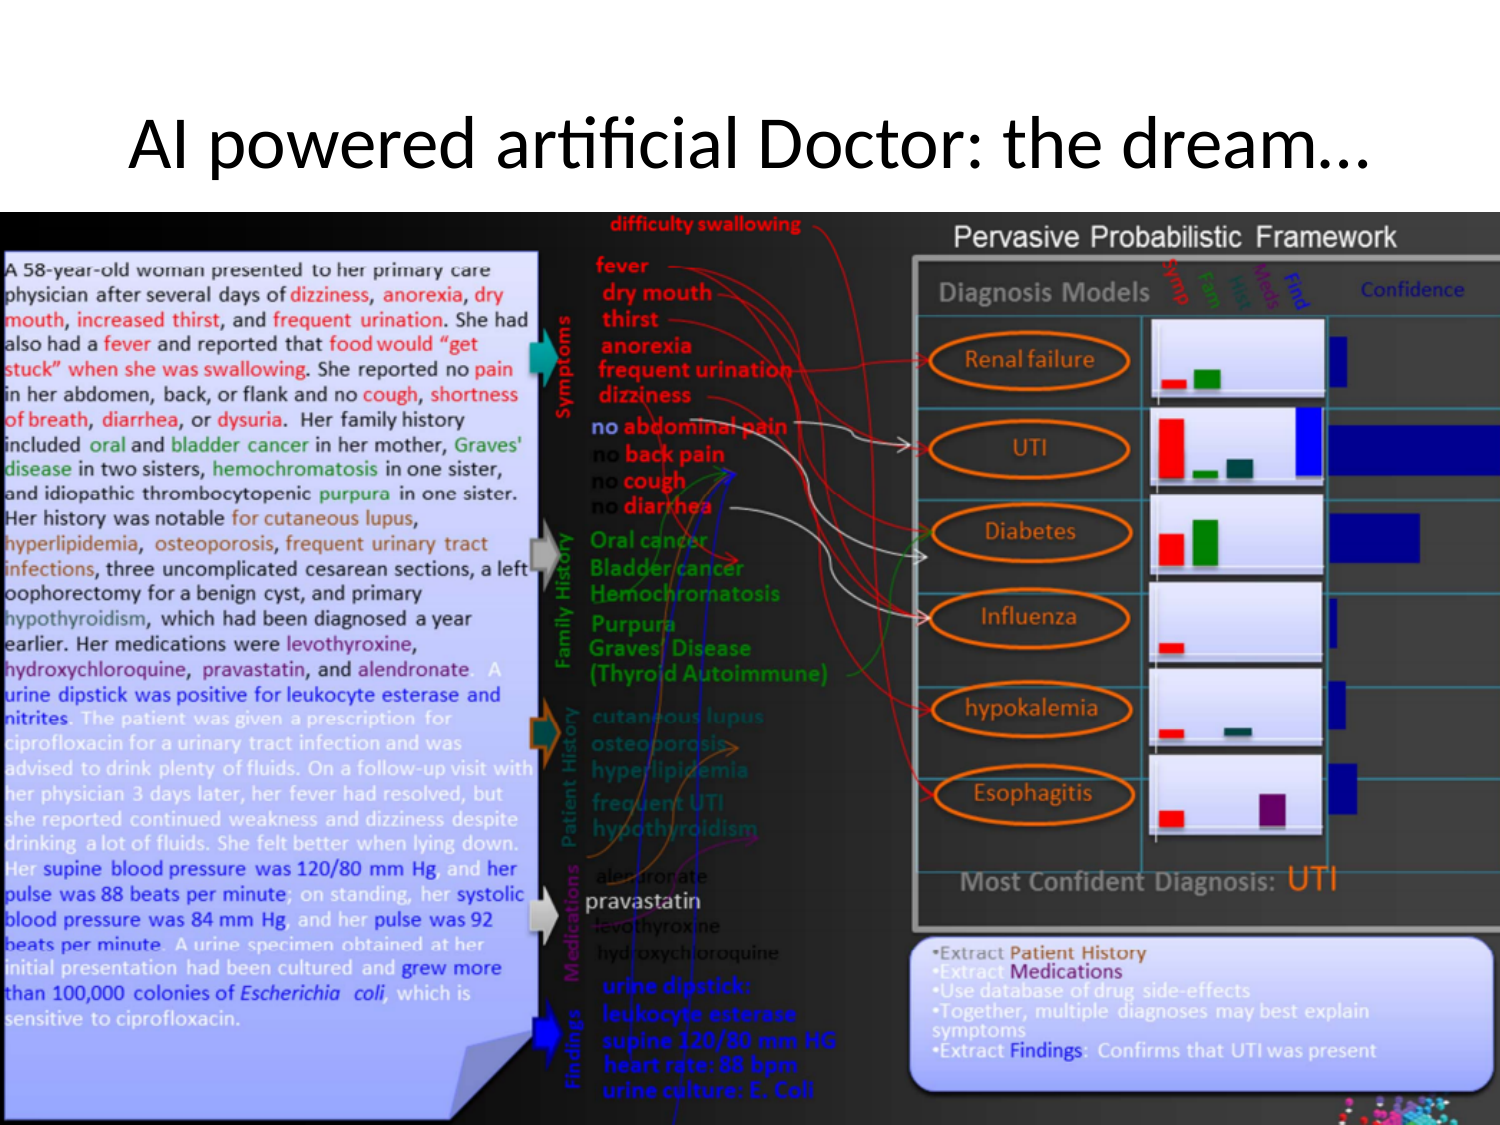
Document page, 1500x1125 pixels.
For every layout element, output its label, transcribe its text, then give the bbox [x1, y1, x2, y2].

title AI powered artificial Doctor: the dream… [75, 45, 1425, 210]
picture [0, 212, 1500, 1125]
